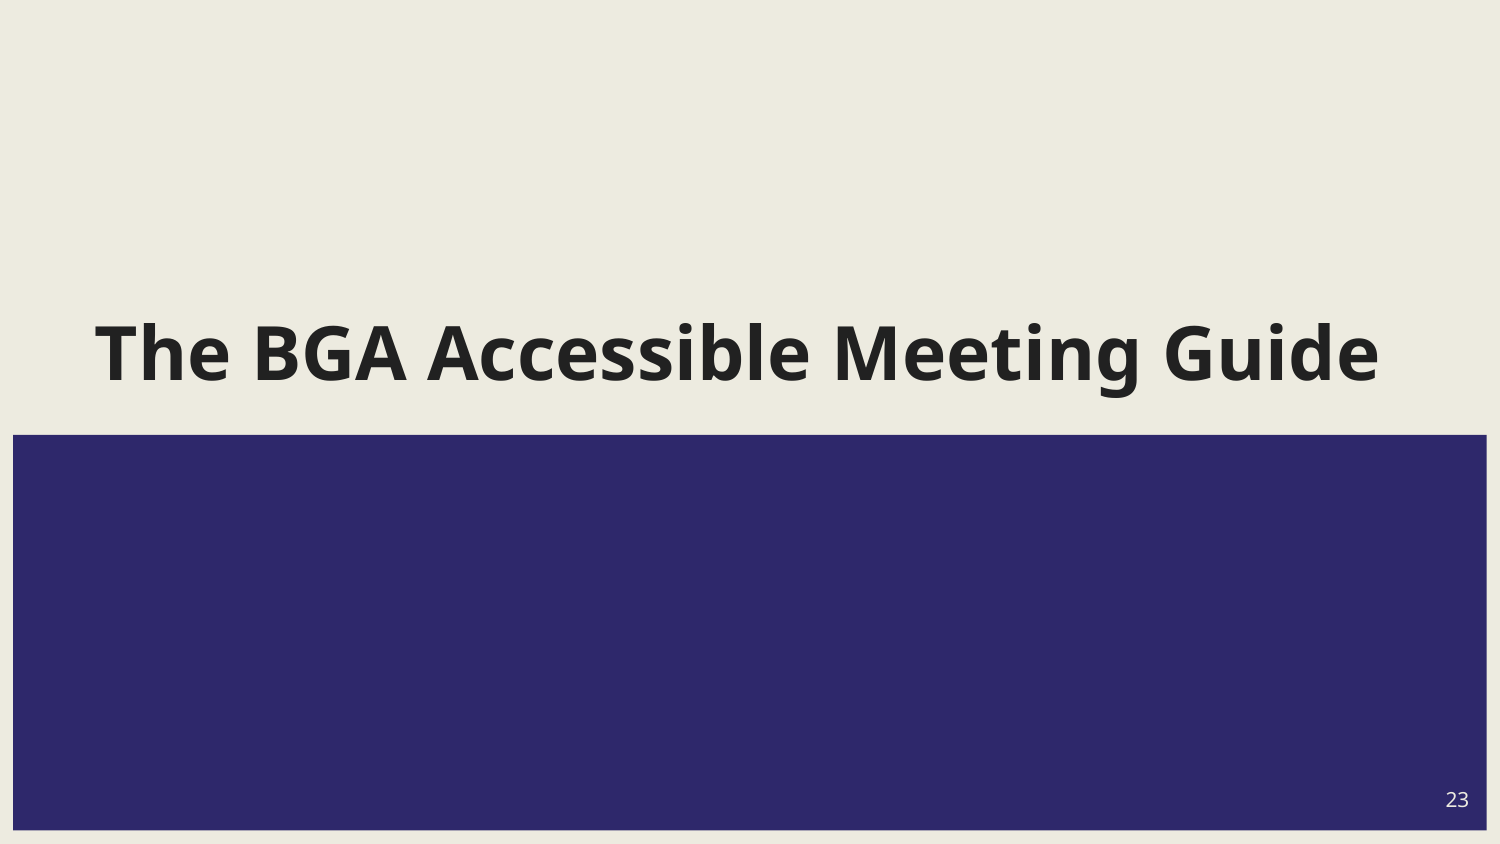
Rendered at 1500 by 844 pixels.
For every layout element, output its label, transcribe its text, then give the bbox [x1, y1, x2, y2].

slide_number 23 [1394, 769, 1484, 834]
title The BGA Accessible Meeting Guide [79, 281, 1423, 411]
